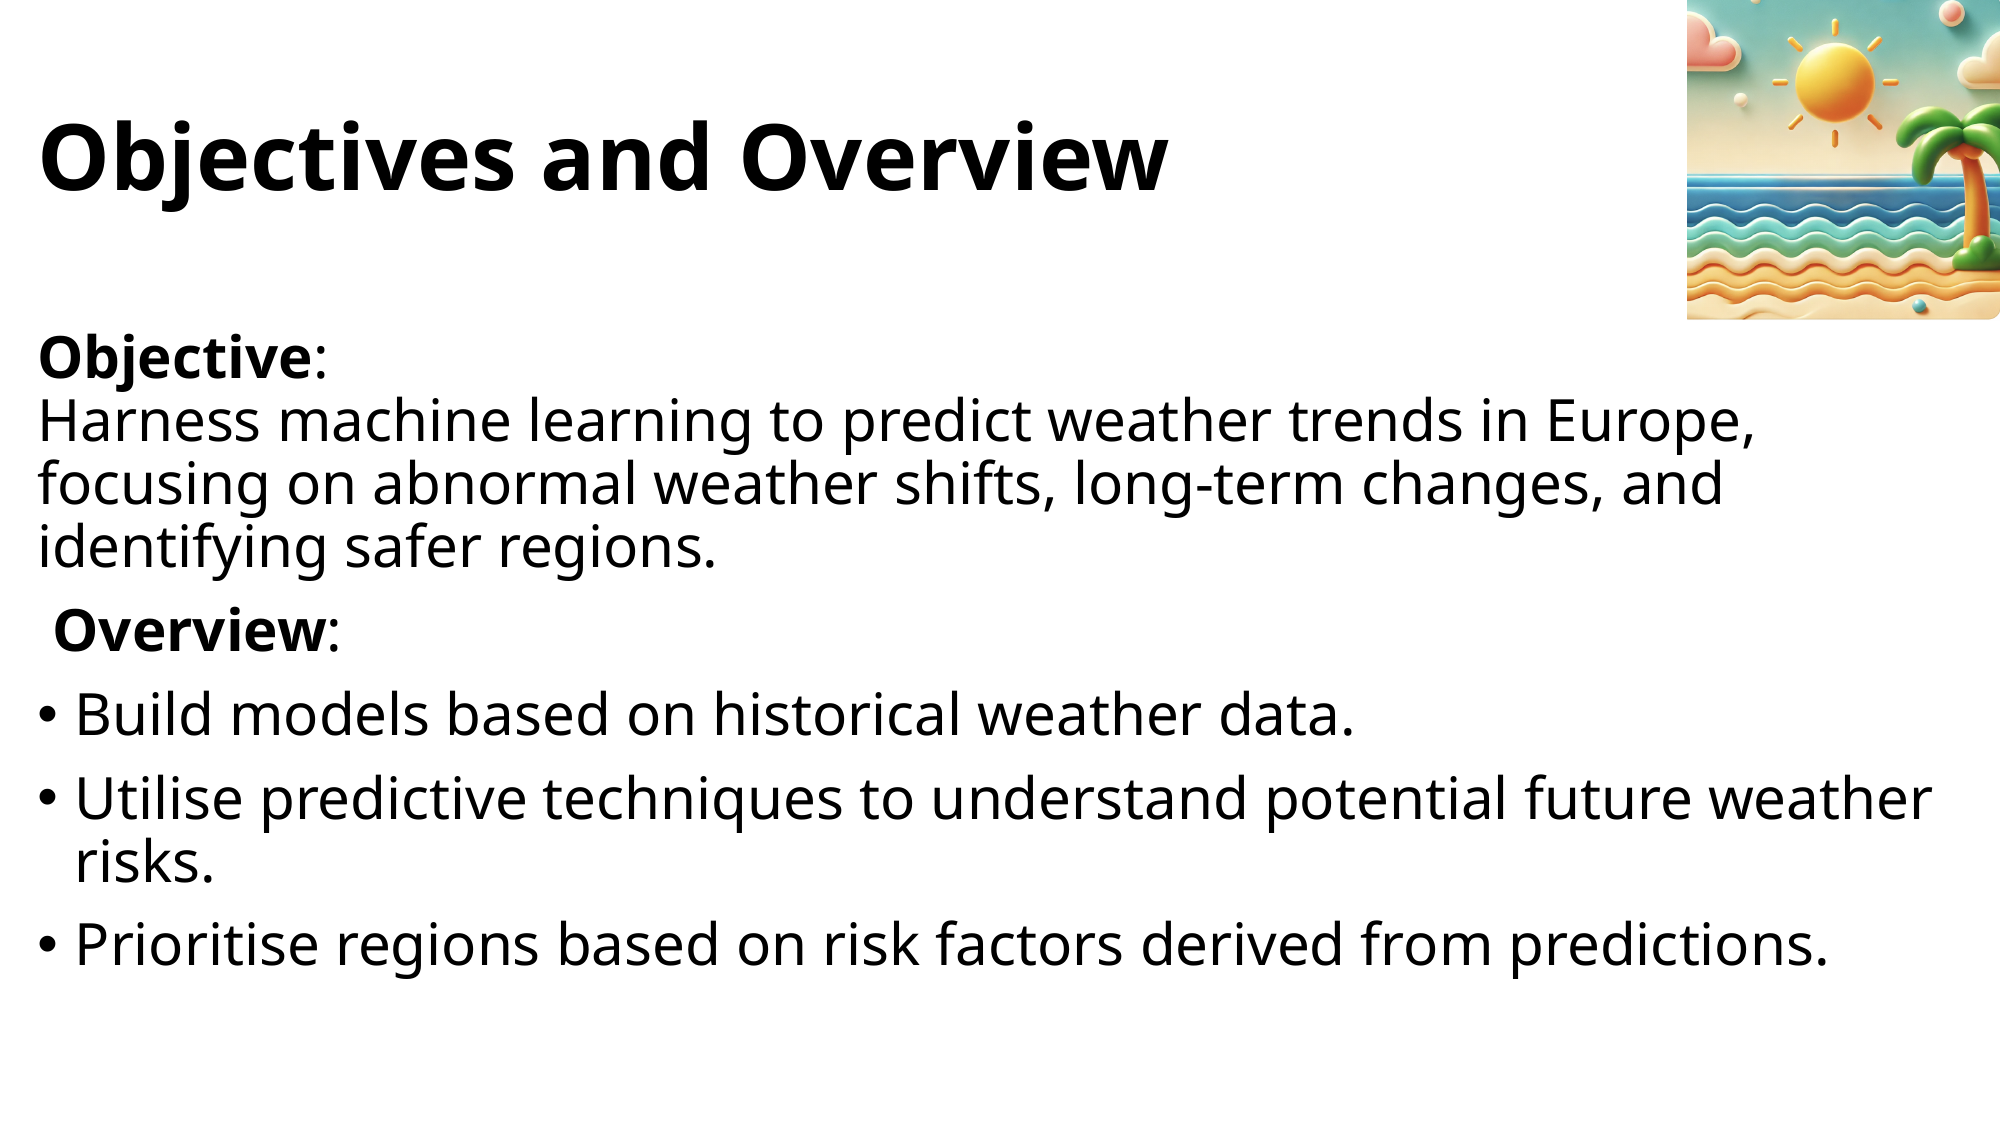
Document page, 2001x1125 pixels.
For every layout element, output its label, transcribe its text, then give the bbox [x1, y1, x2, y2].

title Objectives and Overview [22, 51, 1686, 270]
picture [1686, 0, 2000, 322]
list Objective: Harness machine learning to predict weather trends in Europe, focusing on abnormal weather shifts, long-term changes, and identifying safer regions. Overview: Build models based on historical weather data. Utilise predictive techniques to understand potential future weather risks. Prioritise regions based on risk factors derived from predictions. [22, 321, 2000, 1035]
